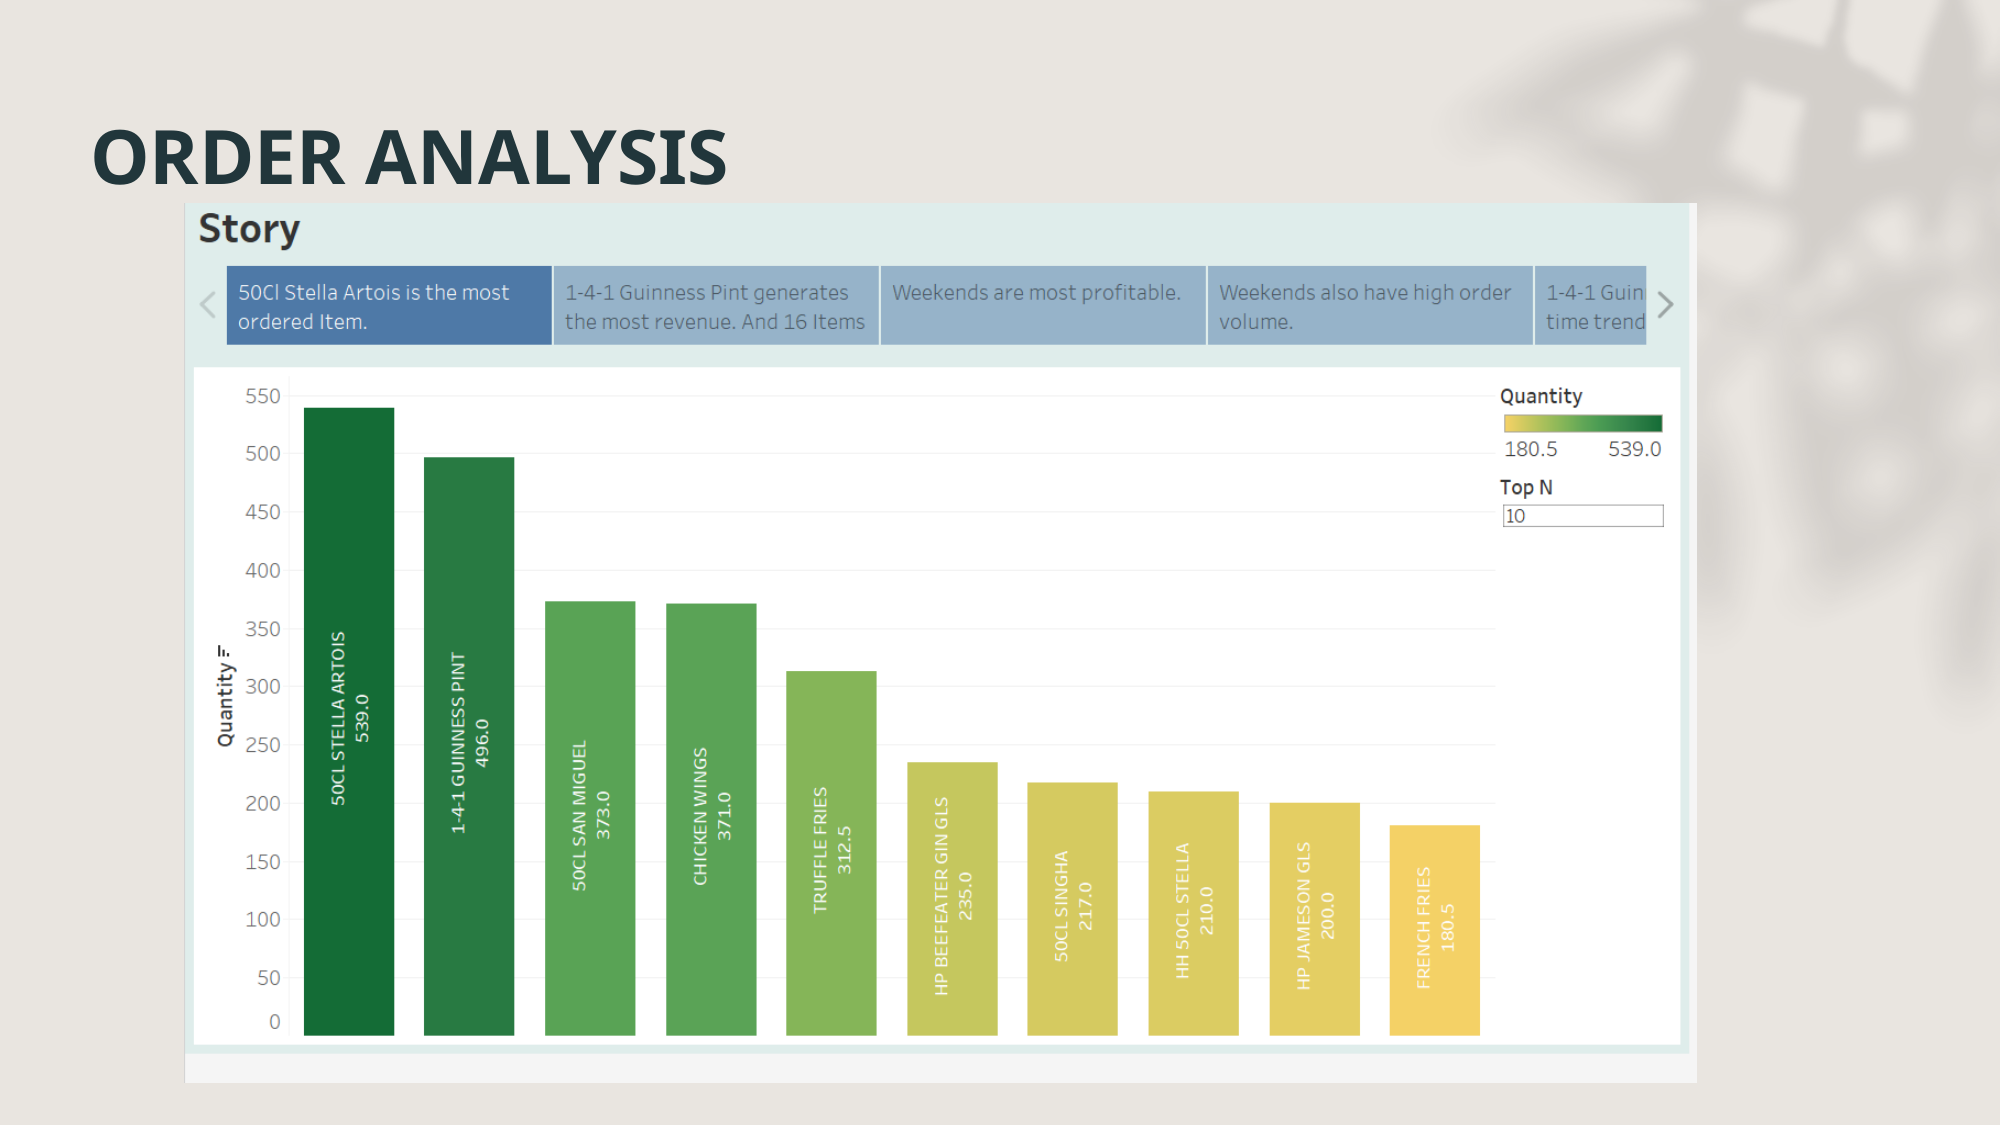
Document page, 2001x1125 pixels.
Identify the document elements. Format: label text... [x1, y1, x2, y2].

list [184, 203, 1697, 1083]
title ORDER ANALYSIS [75, 60, 1863, 249]
